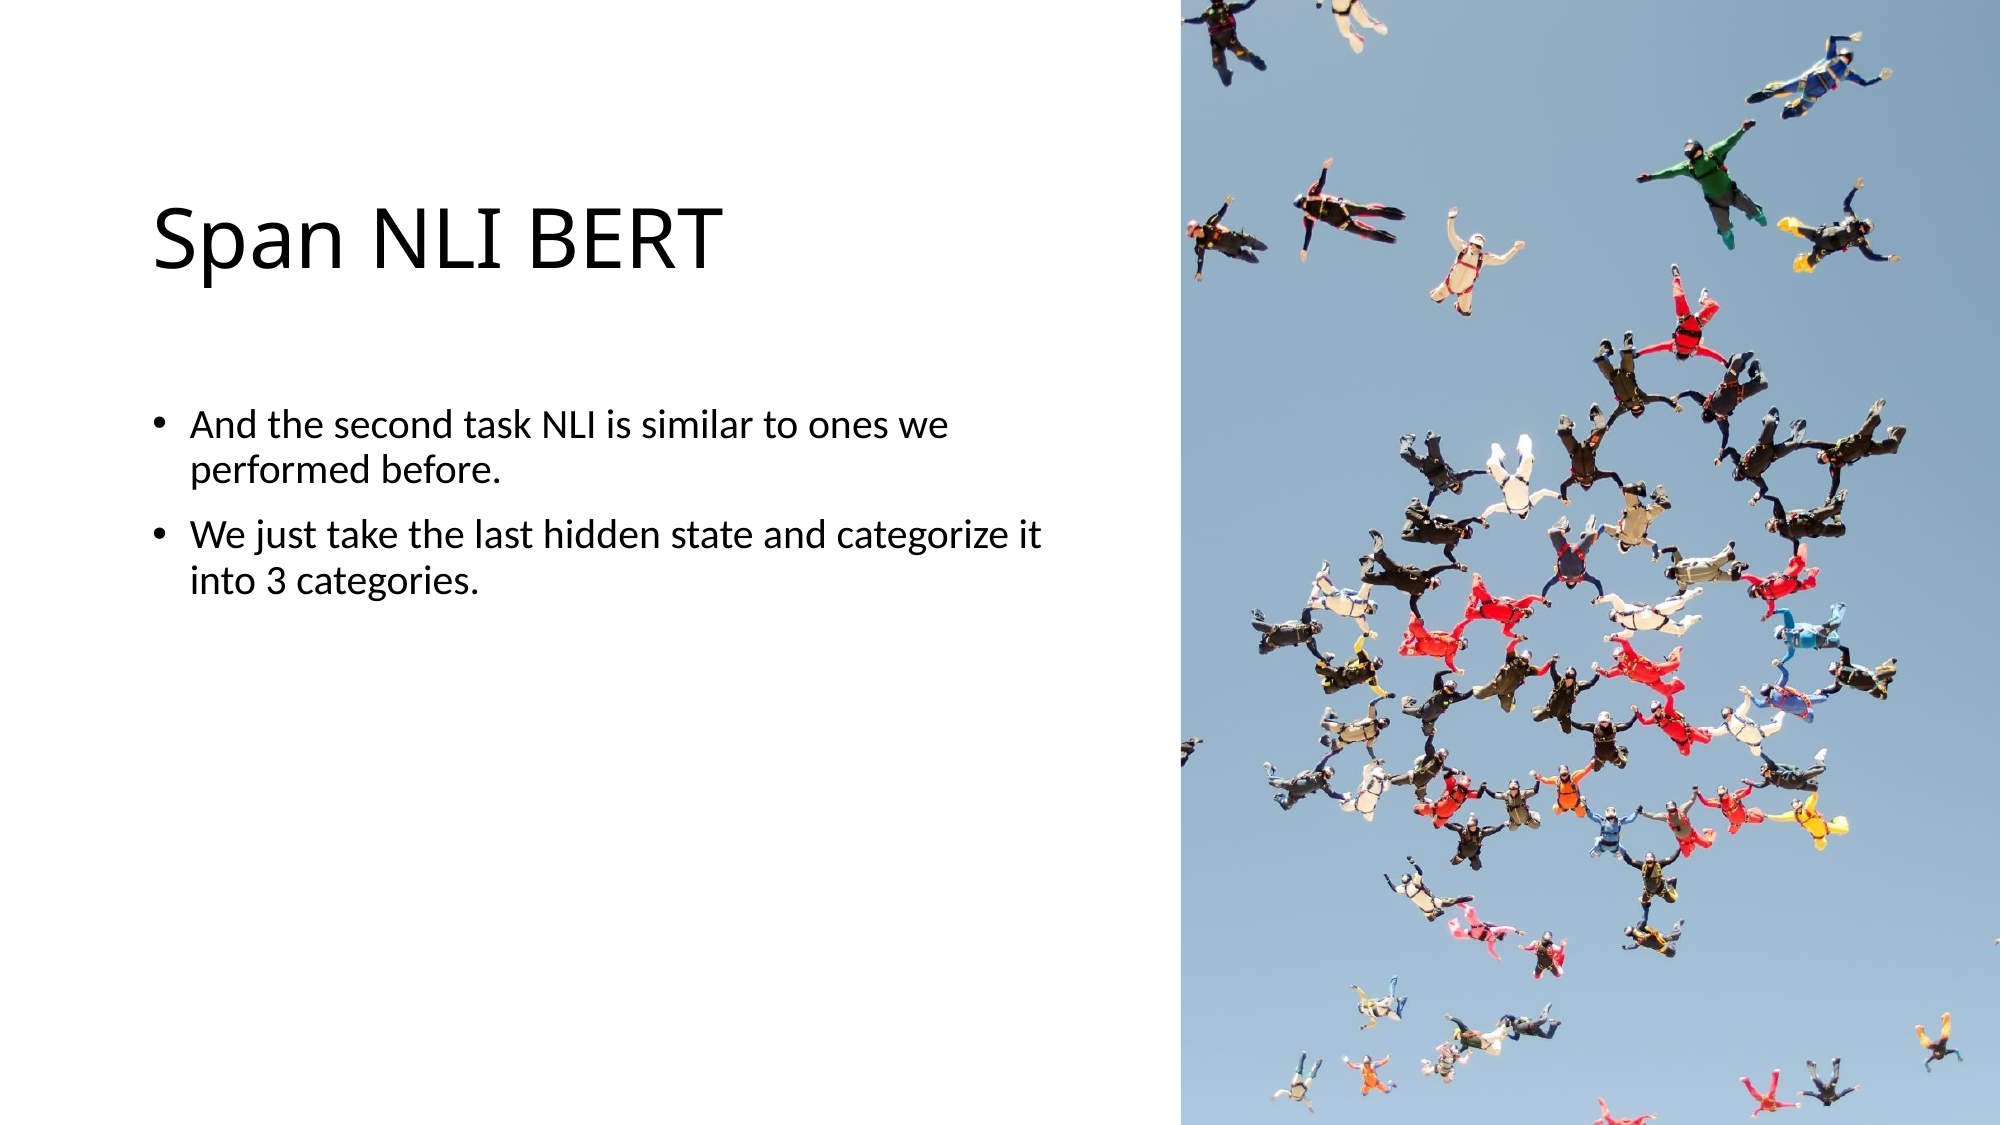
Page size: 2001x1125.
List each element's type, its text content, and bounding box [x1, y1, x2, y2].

list And the second task NLI is similar to ones we performed before. We just take the last hidden state and categorize it into 3 categories. [137, 394, 1122, 1007]
picture [1180, 0, 2000, 1125]
title Span NLI BERT [137, 118, 1122, 365]
text_box [0, 0, 1180, 1125]
